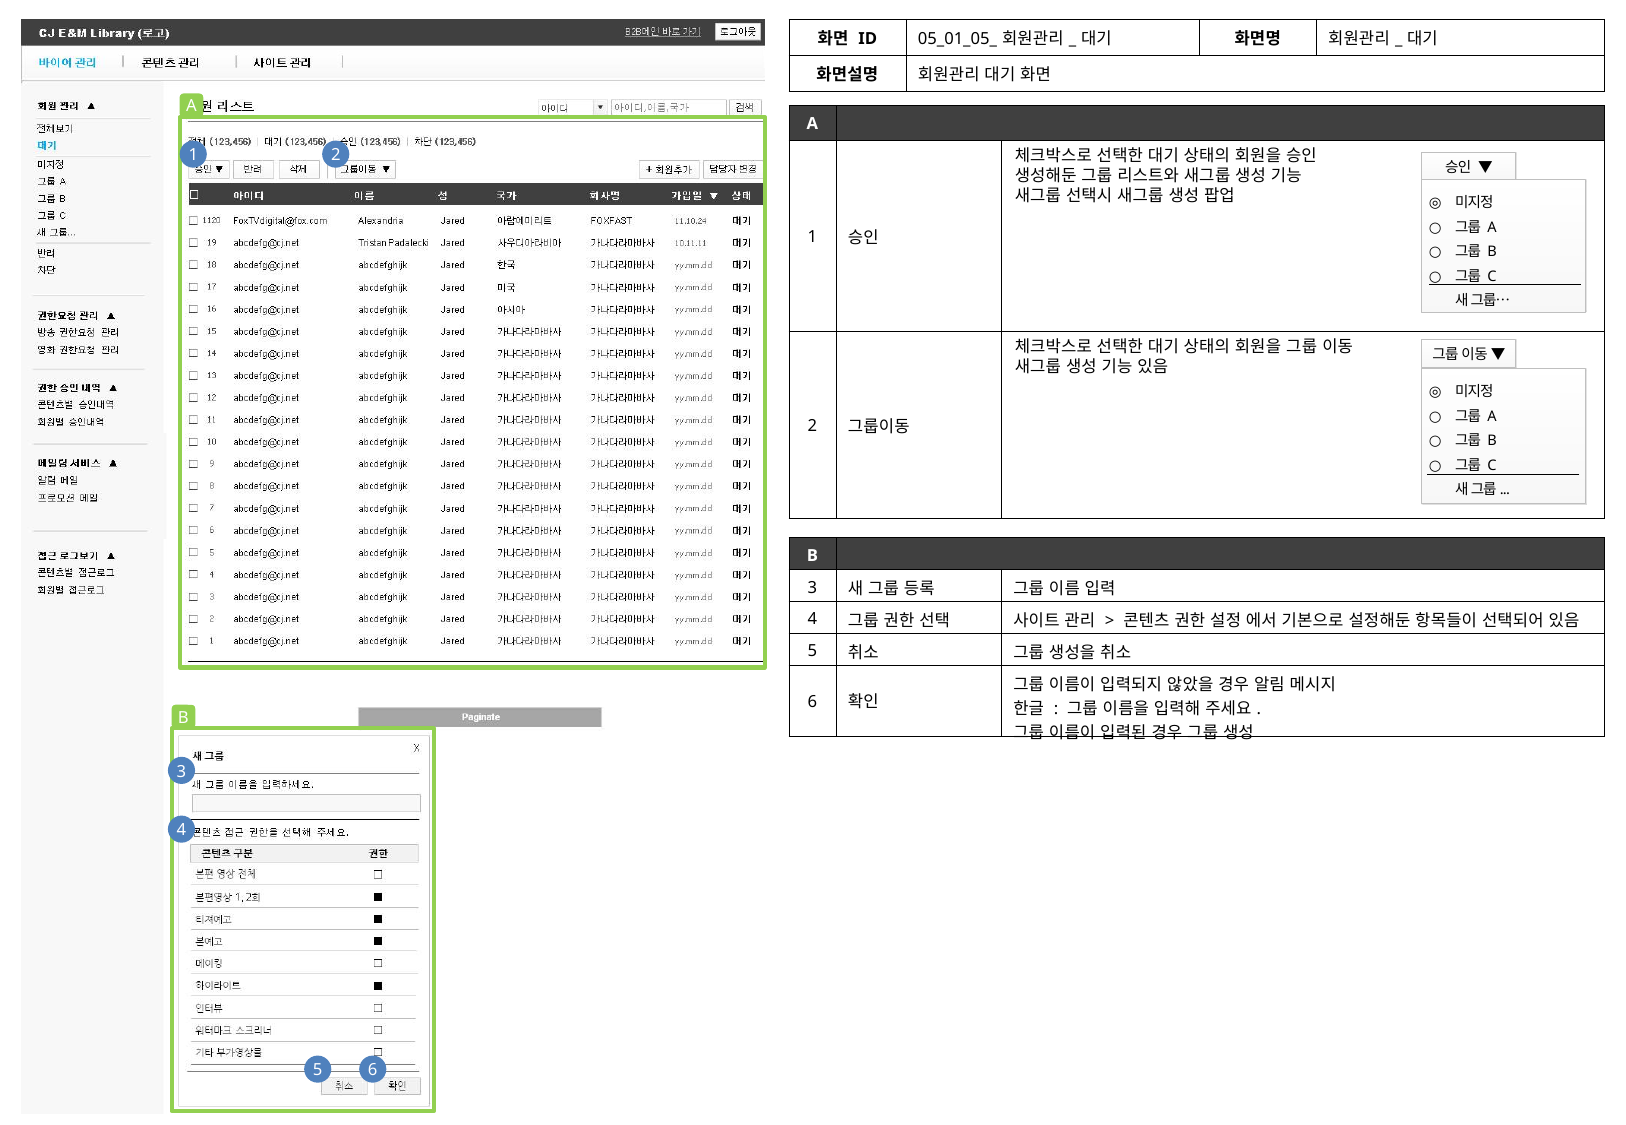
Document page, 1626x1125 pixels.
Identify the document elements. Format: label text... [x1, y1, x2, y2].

table_header [837, 106, 1604, 140]
table_cell 취소 [837, 634, 1001, 665]
table_cell [1002, 332, 1604, 518]
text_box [1421, 339, 1590, 505]
picture [20, 18, 766, 1114]
table_cell 5 [790, 634, 836, 665]
table_header B [790, 538, 836, 569]
table_header 화면 ID [790, 20, 906, 55]
table_cell 그룹 이름 입력 [1002, 570, 1604, 601]
table_cell 화면설명 [790, 56, 906, 91]
table_cell 그룹 생성을 취소 [1002, 634, 1604, 665]
text_box 체크박스로 선택한 대기 상태의 회원을 승인 생성해둔 그룹 리스트와 새그룹 생성 기능 새그룹 선택시 새그룹 생성 팝업 [999, 137, 1411, 213]
table_header 회원관리_대기 [1317, 20, 1604, 55]
table_cell 6 [790, 666, 836, 736]
table_cell 3 [790, 570, 836, 601]
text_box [1421, 152, 1587, 313]
table_cell 회원관리 대기 화면 [907, 56, 1604, 91]
table_cell 새 그룹 등록 [837, 570, 1001, 601]
table_cell 2 [790, 332, 836, 518]
table_cell 그룹 이름이 입력되지 않았을 경우 알림 메시지 한글 : 그룹 이름을 입력해 주세요. 그룹 이름이 입력된 경우 그룹 생성 [1002, 666, 1604, 736]
table_cell 그룹 권한 선택 [837, 602, 1001, 633]
table_header 화면명 [1200, 20, 1316, 55]
table_cell 4 [790, 602, 836, 633]
text_box 체크박스로 선택한 대기 상태의 회원을 그룹 이동 새그룹 생성 기능 있음 [999, 328, 1411, 384]
table_cell 승인 [837, 141, 1001, 331]
table_cell 1 [790, 141, 836, 331]
table_cell [1002, 141, 1604, 331]
table_cell 그룹이동 [837, 332, 1001, 518]
table_cell 사이트 관리 > 콘텐츠 권한 설정 에서 기본으로 설정해둔 항목들이 선택되어 있음 [1002, 602, 1604, 633]
table_header A [790, 106, 836, 140]
table_header [837, 538, 1604, 569]
table_cell 확인 [837, 666, 1001, 736]
table_header 05_01_05_회원관리_대기 [907, 20, 1199, 55]
